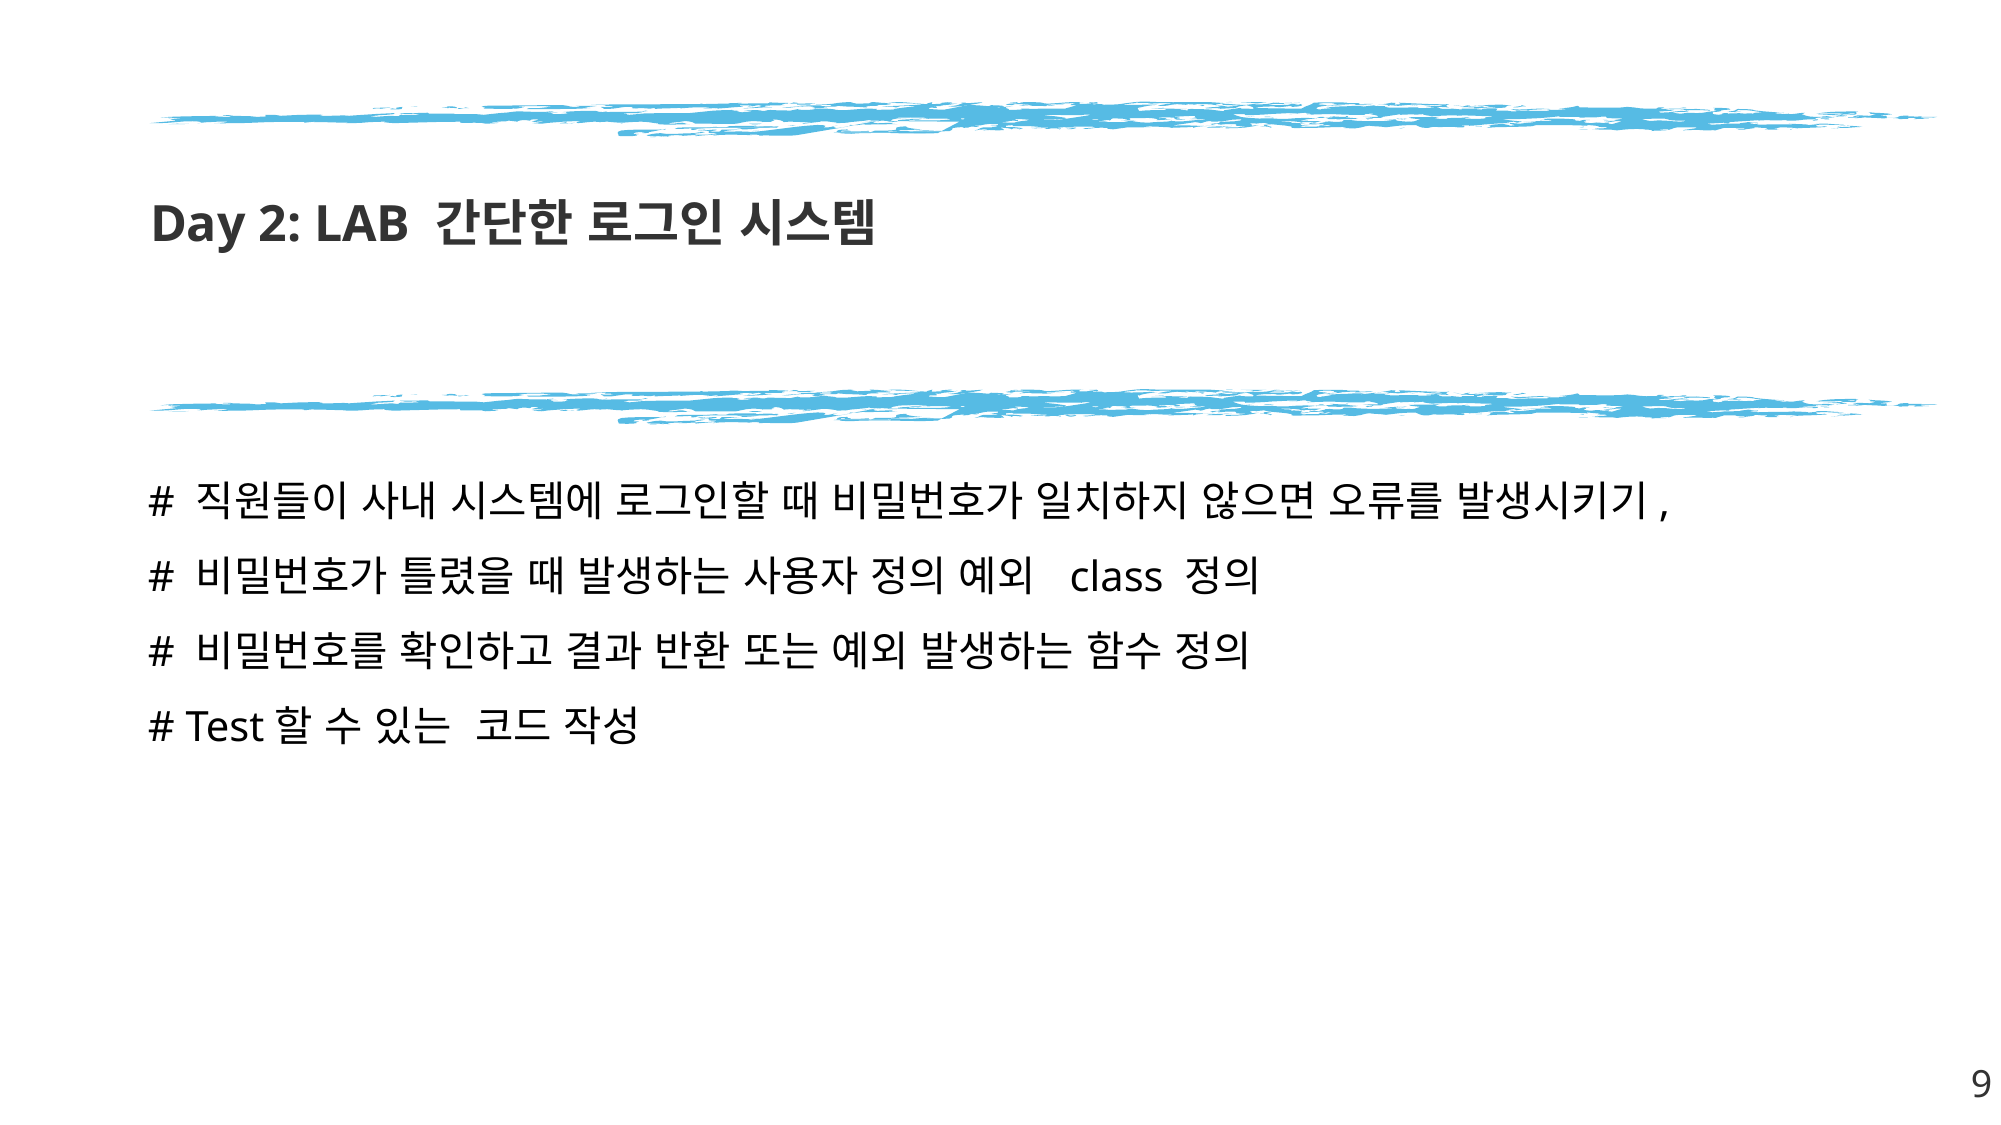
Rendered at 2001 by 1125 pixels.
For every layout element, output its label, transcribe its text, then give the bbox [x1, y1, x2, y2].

text_box [646, 124, 842, 137]
text_box [833, 126, 941, 134]
text_box [674, 413, 779, 417]
text_box [948, 102, 983, 107]
text_box [149, 101, 1863, 132]
text_box [1848, 112, 1938, 120]
text_box [896, 413, 922, 417]
text_box # 직원들이 사내 시스템에 로그인할 때 비밀번호가 일치하지 않으면 오류를 발생시키기, # 비밀번호가 틀렸을 때 발생하는 사용자 정의 예외 class 정의 # 비밀번호를 확인하고 결과 반환 또는 예외 발생하는 함수 정의 # Test할 수 있는 코드 작성 [147, 417, 1898, 976]
text_box [1816, 111, 1859, 117]
text_box [1848, 399, 1938, 407]
text_box [1316, 116, 1359, 120]
title Day 2: LAB 간단한 로그인 시스템 [147, 189, 1359, 380]
text_box [948, 389, 983, 395]
text_box [854, 122, 898, 126]
text_box 9 [1968, 1057, 1985, 1105]
text_box [674, 125, 779, 130]
text_box [1315, 403, 1359, 407]
text_box [149, 389, 1863, 417]
text_box [774, 412, 842, 417]
text_box [617, 128, 666, 137]
text_box [1816, 398, 1859, 405]
